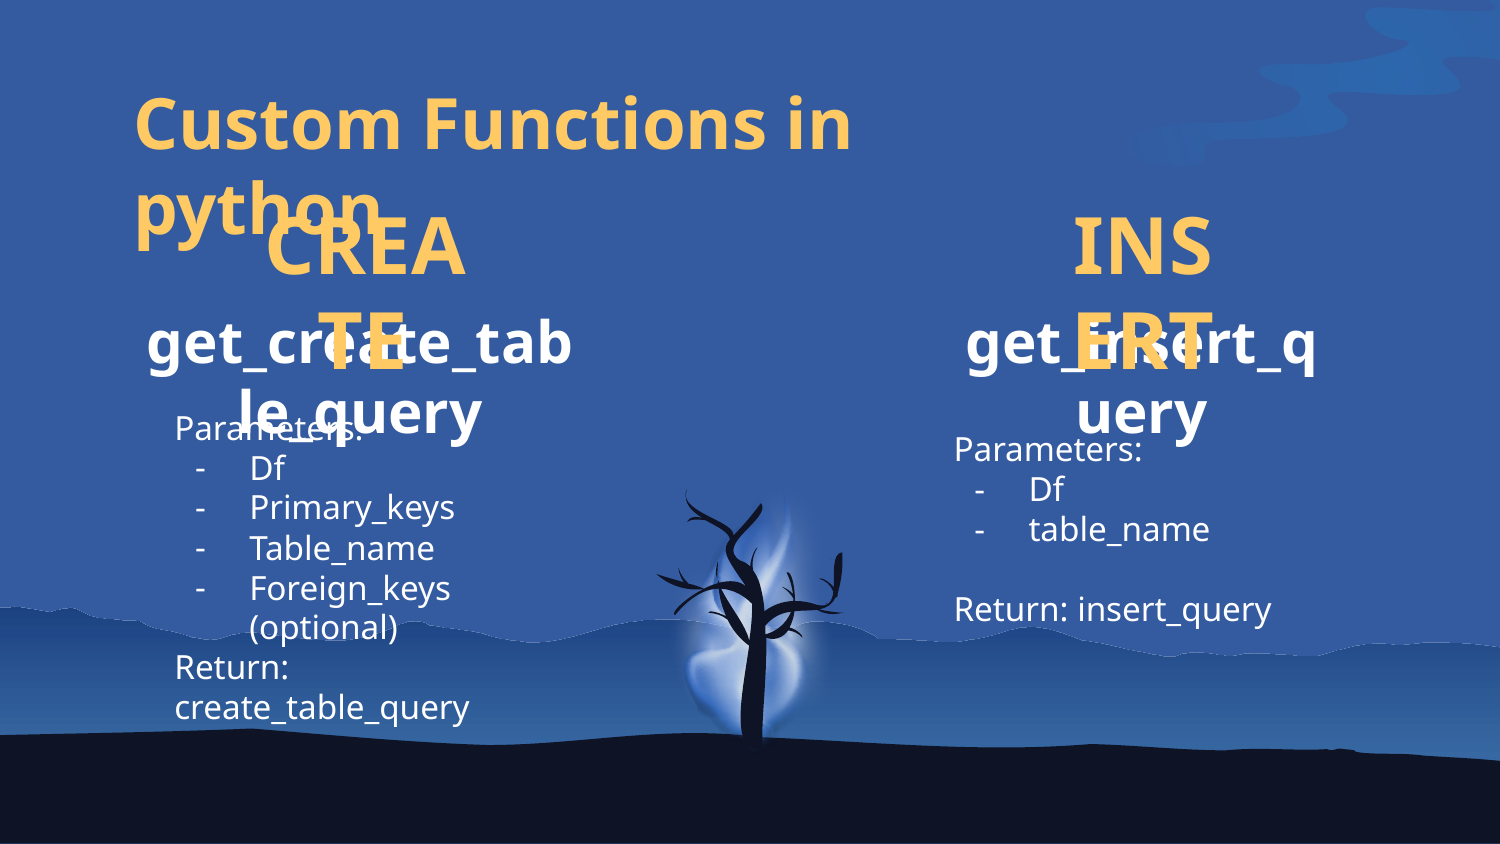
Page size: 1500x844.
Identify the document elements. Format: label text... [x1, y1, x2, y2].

subtitle get_create_table_query [126, 344, 595, 406]
subtitle Parameters: Df Primary_keys Table_name Foreign_keys (optional) Return: create_table_query [159, 513, 566, 660]
subtitle Parameters: Df table_name Return: insert_query [938, 455, 1345, 602]
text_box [656, 488, 844, 757]
picture [654, 461, 847, 757]
title Custom Functions in python [118, 63, 1067, 161]
title INSERT [1037, 247, 1250, 334]
subtitle get_insert_query [938, 344, 1345, 406]
title CREATE [240, 247, 485, 334]
